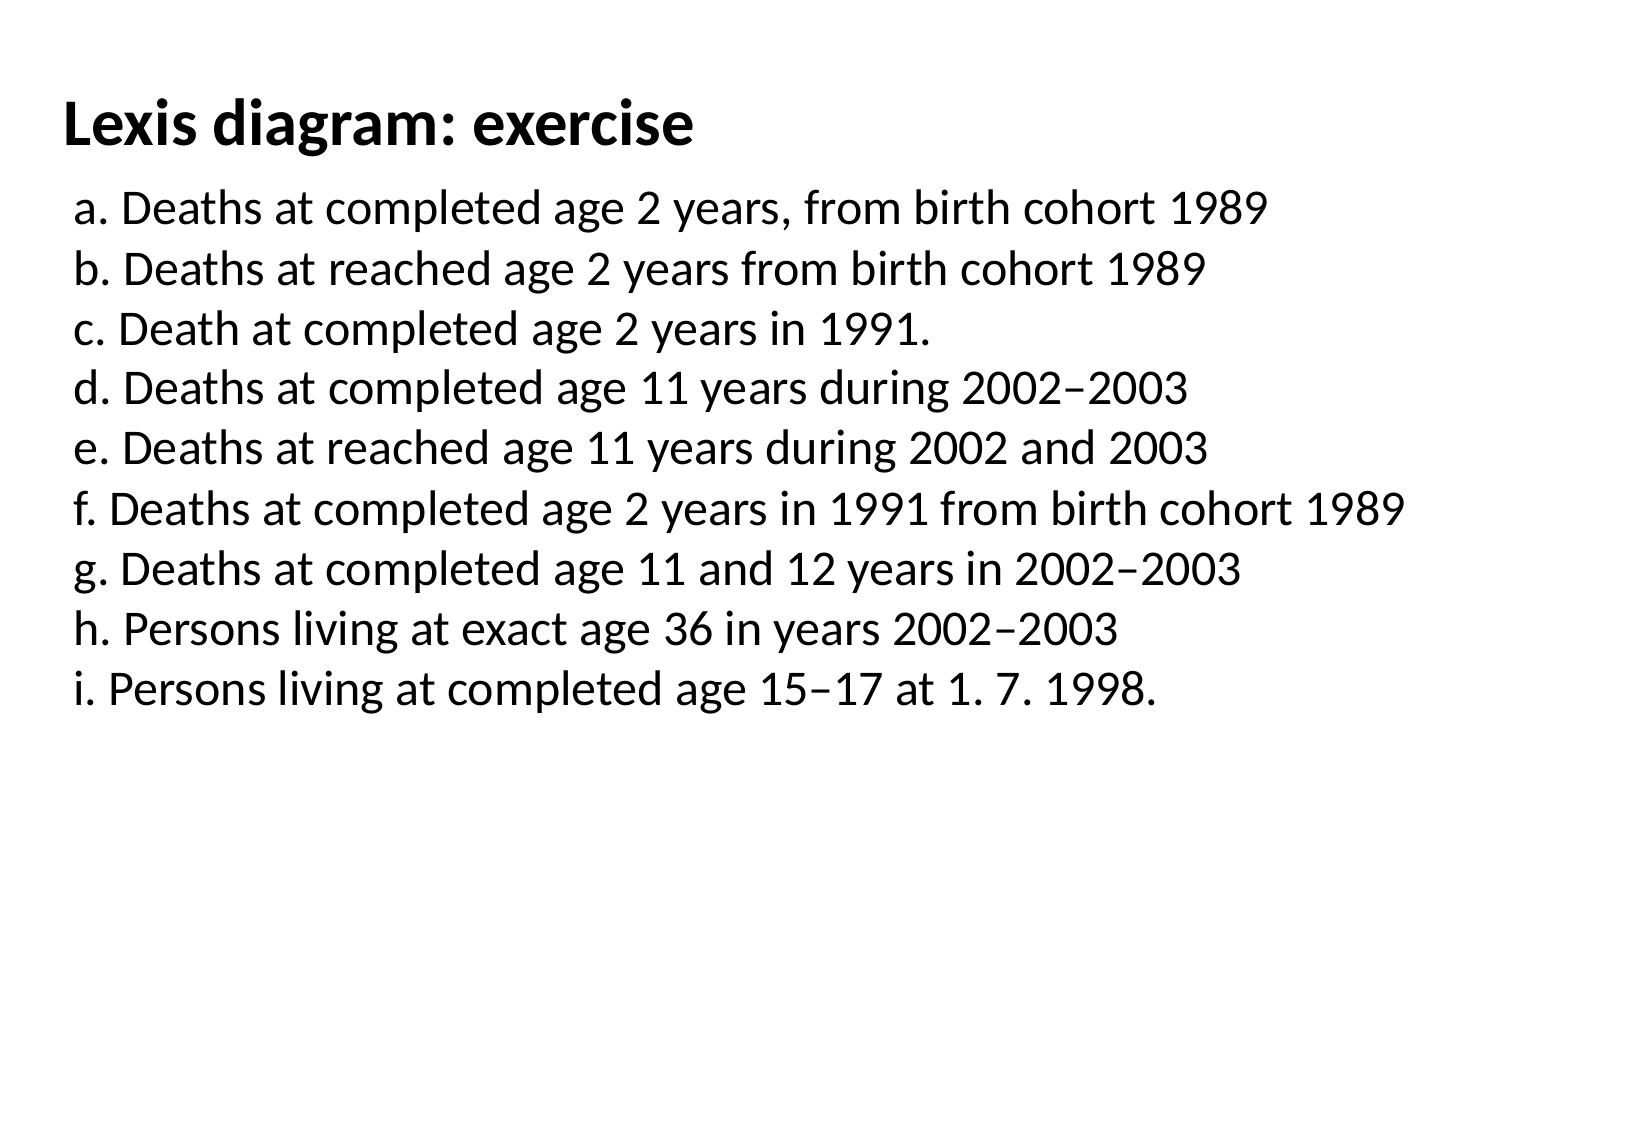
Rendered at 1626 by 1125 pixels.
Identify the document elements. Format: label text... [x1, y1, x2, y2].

text_box a. Deaths at completed age 2 years, from birth cohort 1989 b. Deaths at reached age 2 years from birth cohort 1989 c. Death at completed age 2 years in 1991. d. Deaths at completed age 11 years during 2002–2003 e. Deaths at reached age 11 years during 2002 and 2003 f. Deaths at completed age 2 years in 1991 from birth cohort 1989 g. Deaths at completed age 11 and 12 years in 2002–2003 h. Persons living at exact age 36 in years 2002–2003 i. Persons living at completed age 15–17 at 1. 7. 1998. [58, 167, 1422, 723]
text_box Lexis diagram: exercise [48, 71, 711, 167]
